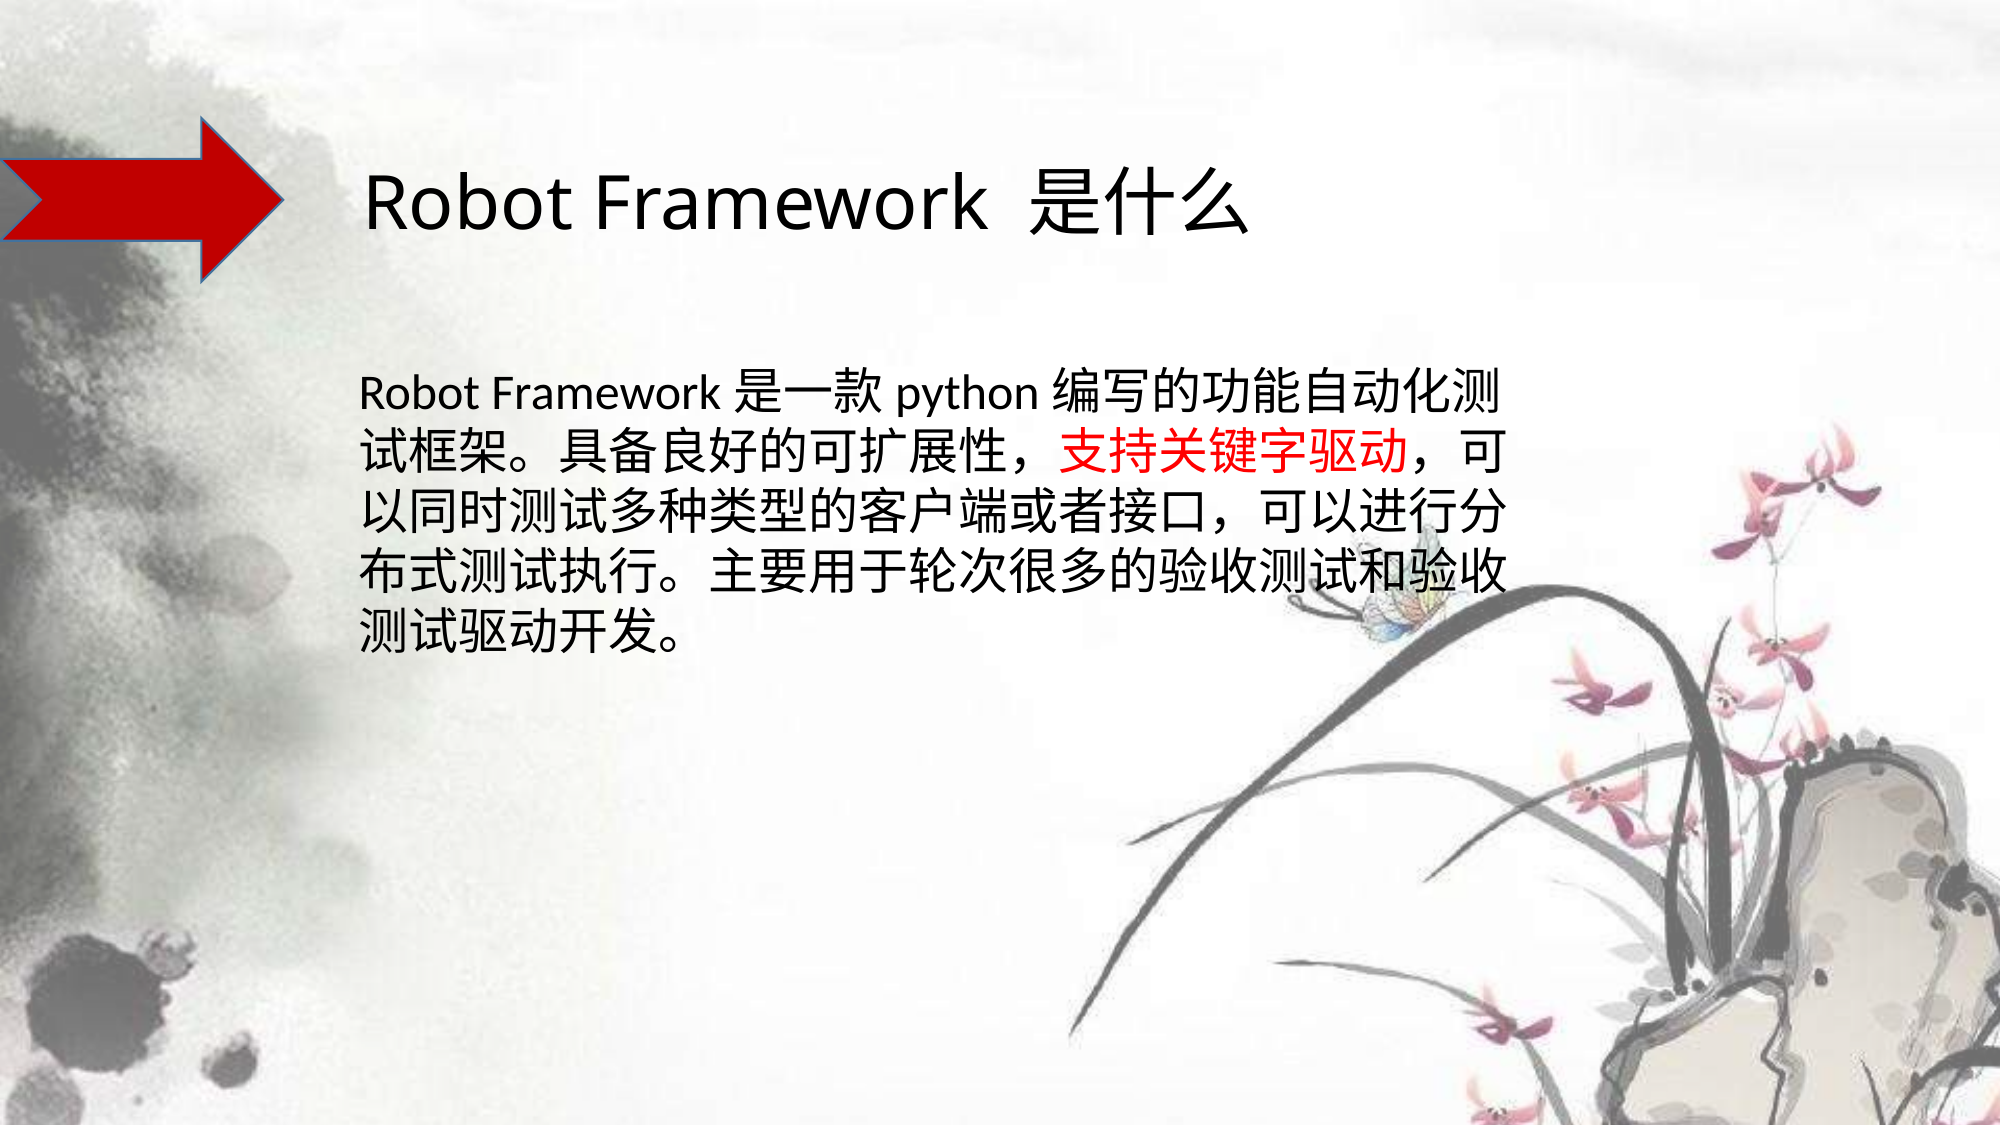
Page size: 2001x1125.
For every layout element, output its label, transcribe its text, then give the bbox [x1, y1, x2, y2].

text_box Robot Framework是一款python编写的功能自动化测试框架。具备良好的可扩展性，支持关键字驱动，可以同时测试多种类型的客户端或者接口，可以进行分布式测试执行。主要用于轮次很多的验收测试和验收测试驱动开发。 [343, 352, 1561, 667]
text_box [0, 115, 285, 285]
text_box Robot Framework 是什么 [347, 146, 1268, 252]
